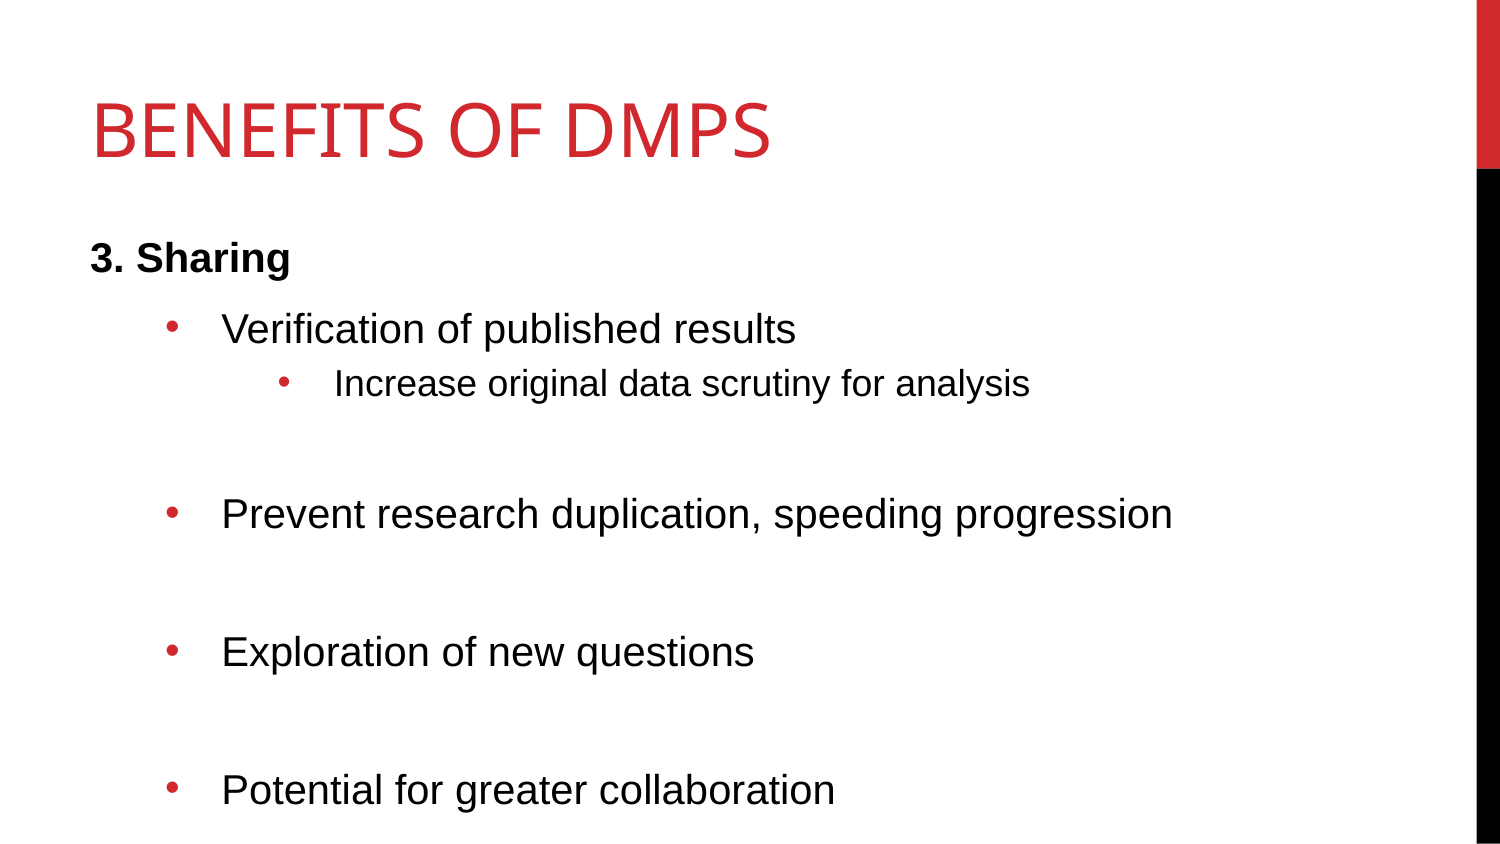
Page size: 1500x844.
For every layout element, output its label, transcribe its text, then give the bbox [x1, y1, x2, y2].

title Benefits of DMPs [75, 18, 1025, 188]
list 3. Sharing Verification of published results Increase original data scrutiny for analysis Prevent research duplication, speeding progression Exploration of new questions Potential for greater collaboration [75, 215, 1325, 754]
